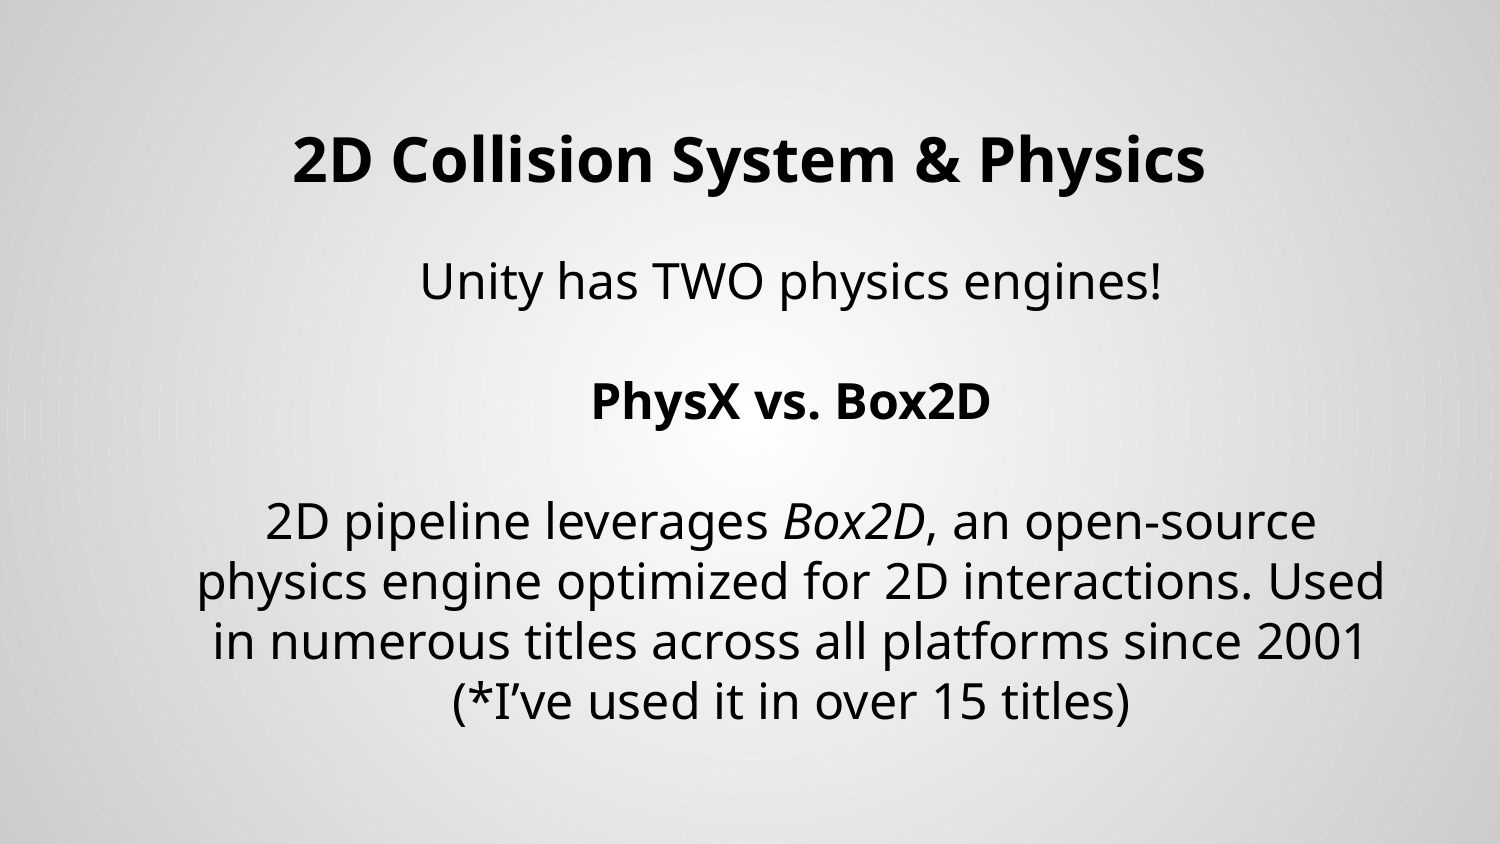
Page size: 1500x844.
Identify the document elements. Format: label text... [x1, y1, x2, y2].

text_box Unity has TWO physics engines! PhysX vs. Box2D 2D pipeline leverages Box2D, an open-source physics engine optimized for 2D interactions. Used in numerous titles across all platforms since 2001 (*I’ve used it in over 15 titles) [162, 234, 1421, 535]
text_box 2D Collision System & Physics [120, 104, 1379, 203]
